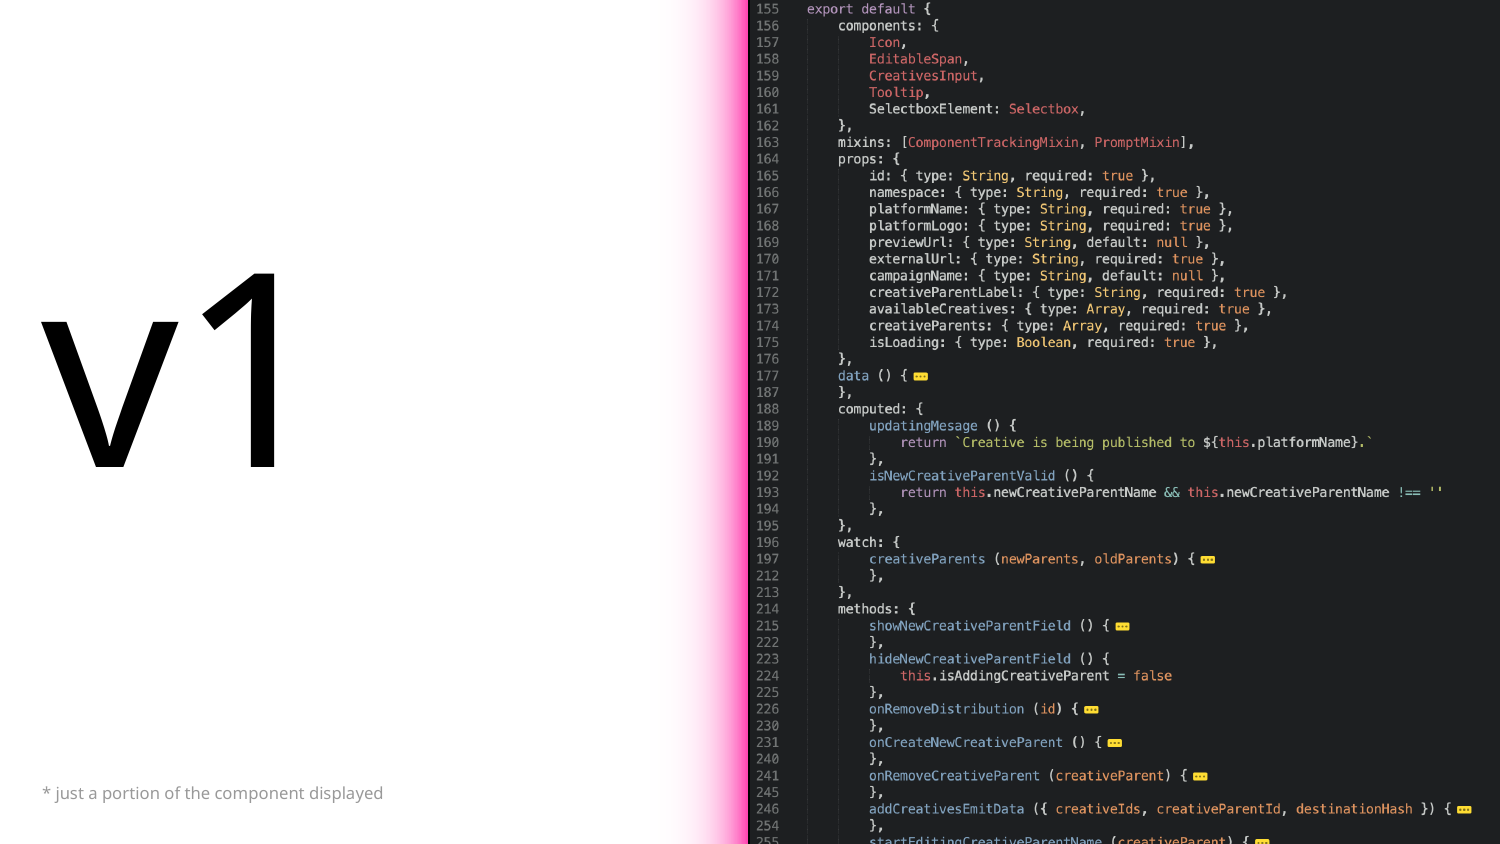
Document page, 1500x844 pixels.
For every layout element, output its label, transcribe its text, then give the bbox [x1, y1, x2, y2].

list v1 [41, 233, 710, 745]
title * just a portion of the component displayed [42, 786, 707, 825]
picture [749, 0, 1500, 844]
picture [0, 0, 748, 844]
